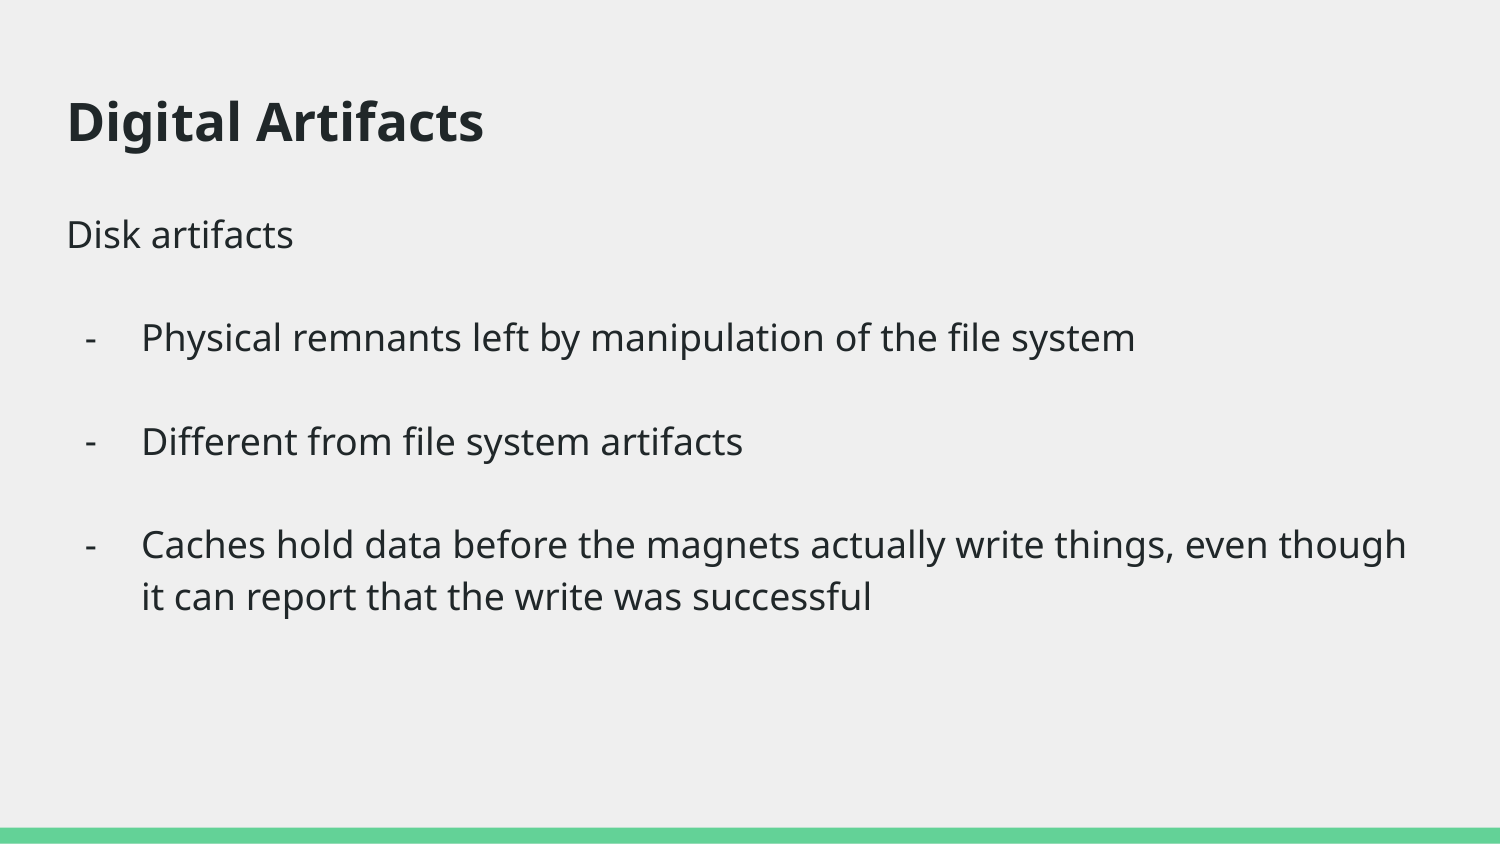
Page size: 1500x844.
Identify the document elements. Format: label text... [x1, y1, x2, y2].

list Disk artifacts Physical remnants left by manipulation of the file system Different from file system artifacts Caches hold data before the magnets actually write things, even though it can report that the write was successful [51, 189, 1449, 750]
title Digital Artifacts [51, 72, 1449, 167]
